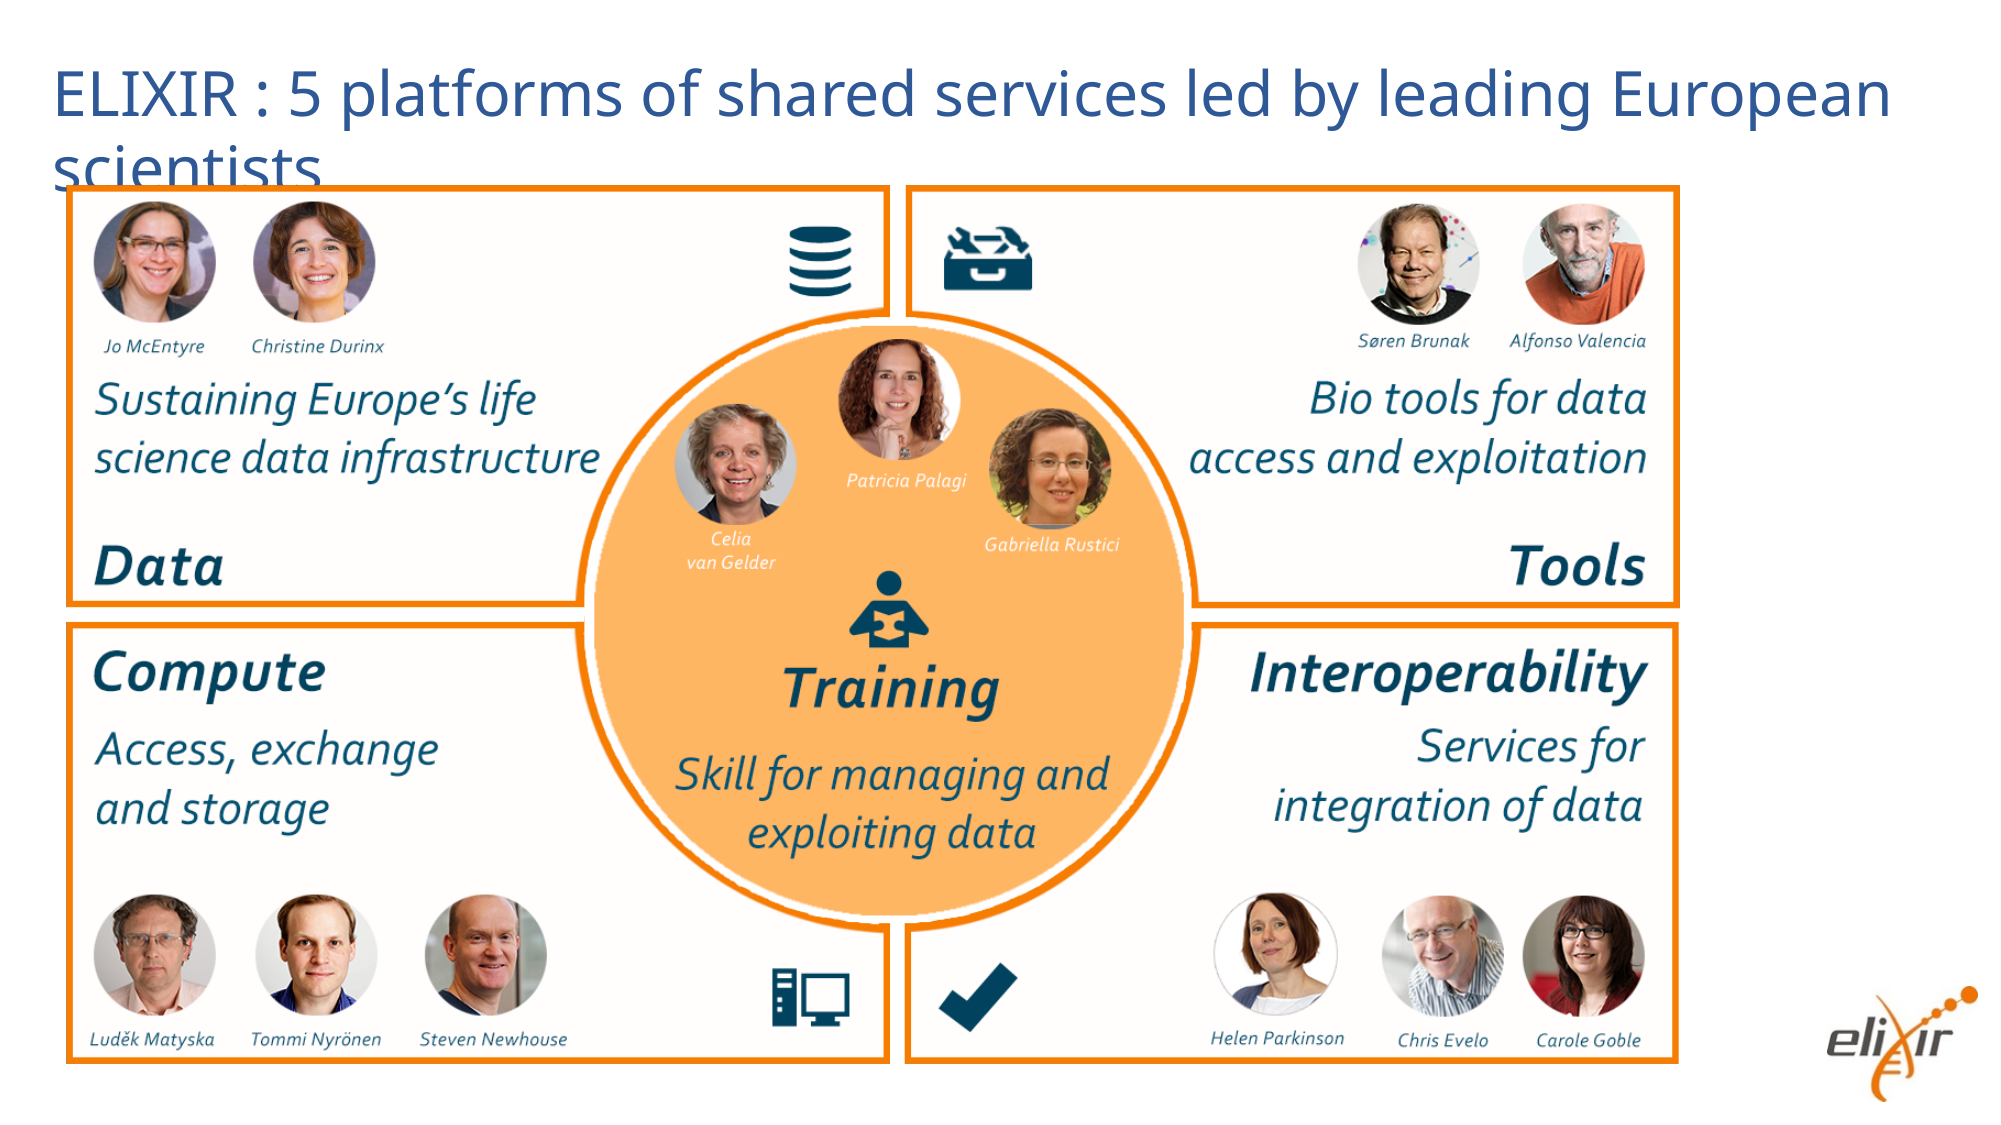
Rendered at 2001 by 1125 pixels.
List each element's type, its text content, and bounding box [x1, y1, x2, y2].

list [52, 162, 1702, 1097]
title ELIXIR : 5 platforms of shared services led by leading European scientists [52, 54, 1972, 161]
picture [1827, 986, 1978, 1102]
